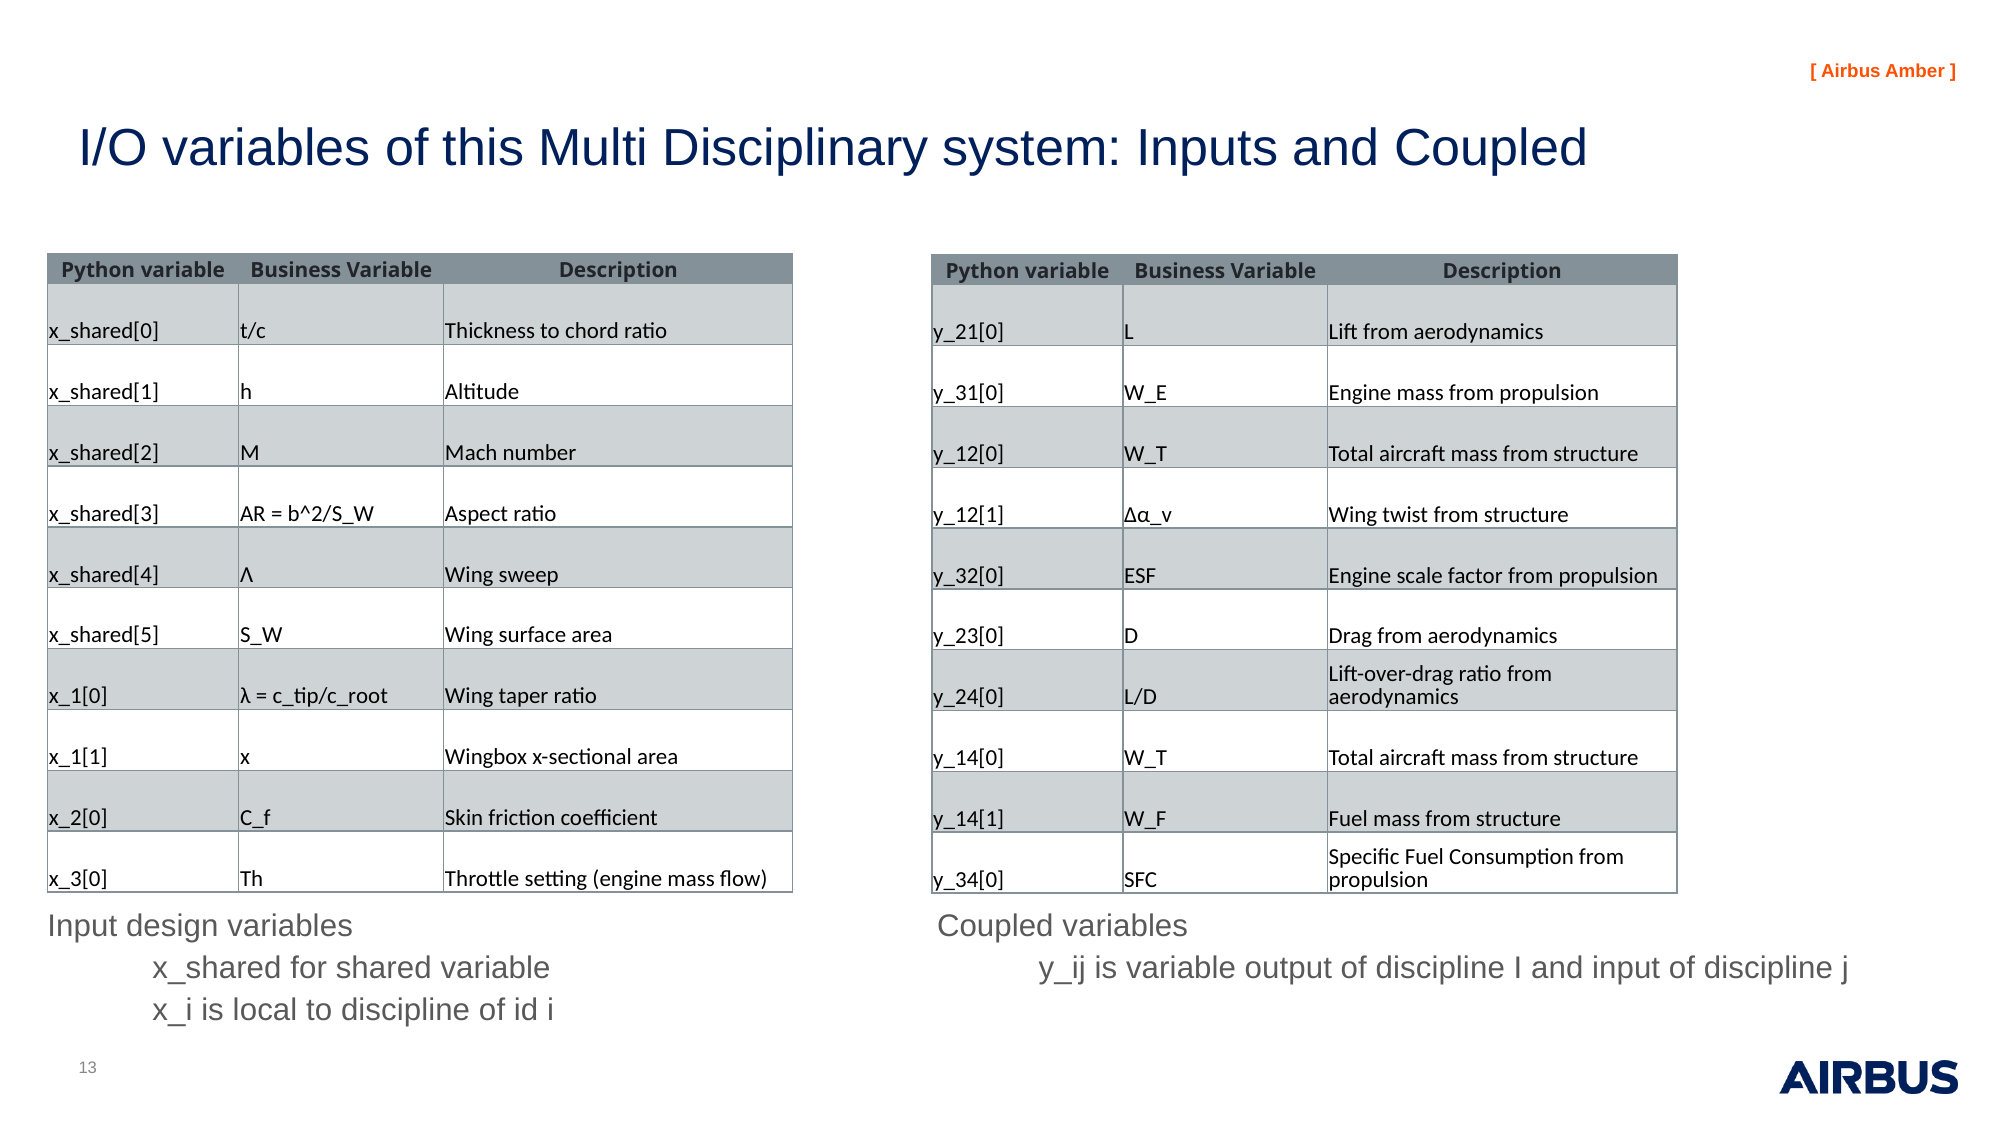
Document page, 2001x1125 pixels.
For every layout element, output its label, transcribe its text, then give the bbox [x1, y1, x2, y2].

table_cell y_21[0] [933, 285, 1122, 345]
table_cell Skin friction coefficient [444, 771, 792, 830]
table_cell Aspect ratio [444, 467, 792, 526]
table_cell Throttle setting (engine mass flow) [444, 832, 792, 891]
table_cell C_f [239, 771, 443, 830]
table_cell Wingbox x-sectional area [444, 710, 792, 770]
table_cell x_shared[4] [48, 528, 238, 587]
table_cell h [239, 345, 443, 405]
table_cell λ = c_tip/c_root [239, 649, 443, 709]
table_cell AR = b^2/S_W [239, 467, 443, 526]
table_header Python variable [933, 256, 1122, 284]
table_cell x_shared[1] [48, 345, 238, 405]
table_cell ESF [1124, 529, 1327, 588]
table_header Business Variable [239, 255, 443, 283]
table_cell W_T [1124, 711, 1327, 771]
table_cell x_3[0] [48, 832, 238, 891]
table_cell Wing taper ratio [444, 649, 792, 709]
table_cell y_23[0] [933, 590, 1122, 649]
table_cell Th [239, 832, 443, 891]
table_cell W_T [1124, 407, 1327, 467]
table_cell x_shared[5] [48, 588, 238, 648]
table_cell y_14[1] [933, 772, 1122, 831]
table_cell y_12[1] [933, 468, 1122, 527]
table_cell y_31[0] [933, 346, 1122, 406]
table_cell y_24[0] [933, 650, 1122, 710]
table_cell y_32[0] [933, 529, 1122, 588]
table_cell Thickness to chord ratio [444, 284, 792, 344]
table_cell Drag from aerodynamics [1328, 590, 1676, 649]
table_cell Wing twist from structure [1328, 468, 1676, 527]
table_cell x_2[0] [48, 771, 238, 830]
table_cell Total aircraft mass from structure [1328, 407, 1676, 467]
table_cell Lift-over-drag ratio from aerodynamics [1328, 650, 1676, 710]
table_cell W_E [1124, 346, 1327, 406]
table_cell M [239, 406, 443, 465]
table_cell y_14[0] [933, 711, 1122, 771]
table_cell Wing surface area [444, 588, 792, 648]
table_cell Engine scale factor from propulsion [1328, 529, 1676, 588]
table_cell Fuel mass from structure [1328, 772, 1676, 831]
table_cell Total aircraft mass from structure [1328, 711, 1676, 771]
table_cell x_shared[2] [48, 406, 238, 465]
list Input design variables Coupled variables x_shared for shared variable y_ij is variable output of discipline I and input of discipline j x_i is local to discipline of id i [16, 181, 1937, 1106]
table_cell y_12[0] [933, 407, 1122, 467]
table_header Python variable [48, 255, 238, 283]
table_header Business Variable [1124, 256, 1327, 284]
table_cell t/c [239, 284, 443, 344]
table_cell Lift from aerodynamics [1328, 285, 1676, 345]
table_cell L [1124, 285, 1327, 345]
table_cell Specific Fuel Consumption from propulsion [1328, 833, 1676, 892]
table_cell S_W [239, 588, 443, 648]
table_cell x [239, 710, 443, 770]
table_cell Engine mass from propulsion [1328, 346, 1676, 406]
table_cell D [1124, 590, 1327, 649]
table_cell x_1[0] [48, 649, 238, 709]
table_cell x_shared[3] [48, 467, 238, 526]
table_cell Mach number [444, 406, 792, 465]
table_header Description [444, 255, 792, 283]
table_cell Wing sweep [444, 528, 792, 587]
table_cell SFC [1124, 833, 1327, 892]
table_cell Λ [239, 528, 443, 587]
picture [1937, 1060, 1958, 1094]
table_cell x_1[1] [48, 710, 238, 770]
table_cell L/D [1124, 650, 1327, 710]
table_cell y_34[0] [933, 833, 1122, 892]
table_cell Δα_v [1124, 468, 1327, 527]
title I/O variables of this Multi Disciplinary system: Inputs and Coupled [78, 107, 1922, 256]
table_header Description [1328, 256, 1676, 284]
table_cell Altitude [444, 345, 792, 405]
table_cell x_shared[0] [48, 284, 238, 344]
table_cell W_F [1124, 772, 1327, 831]
